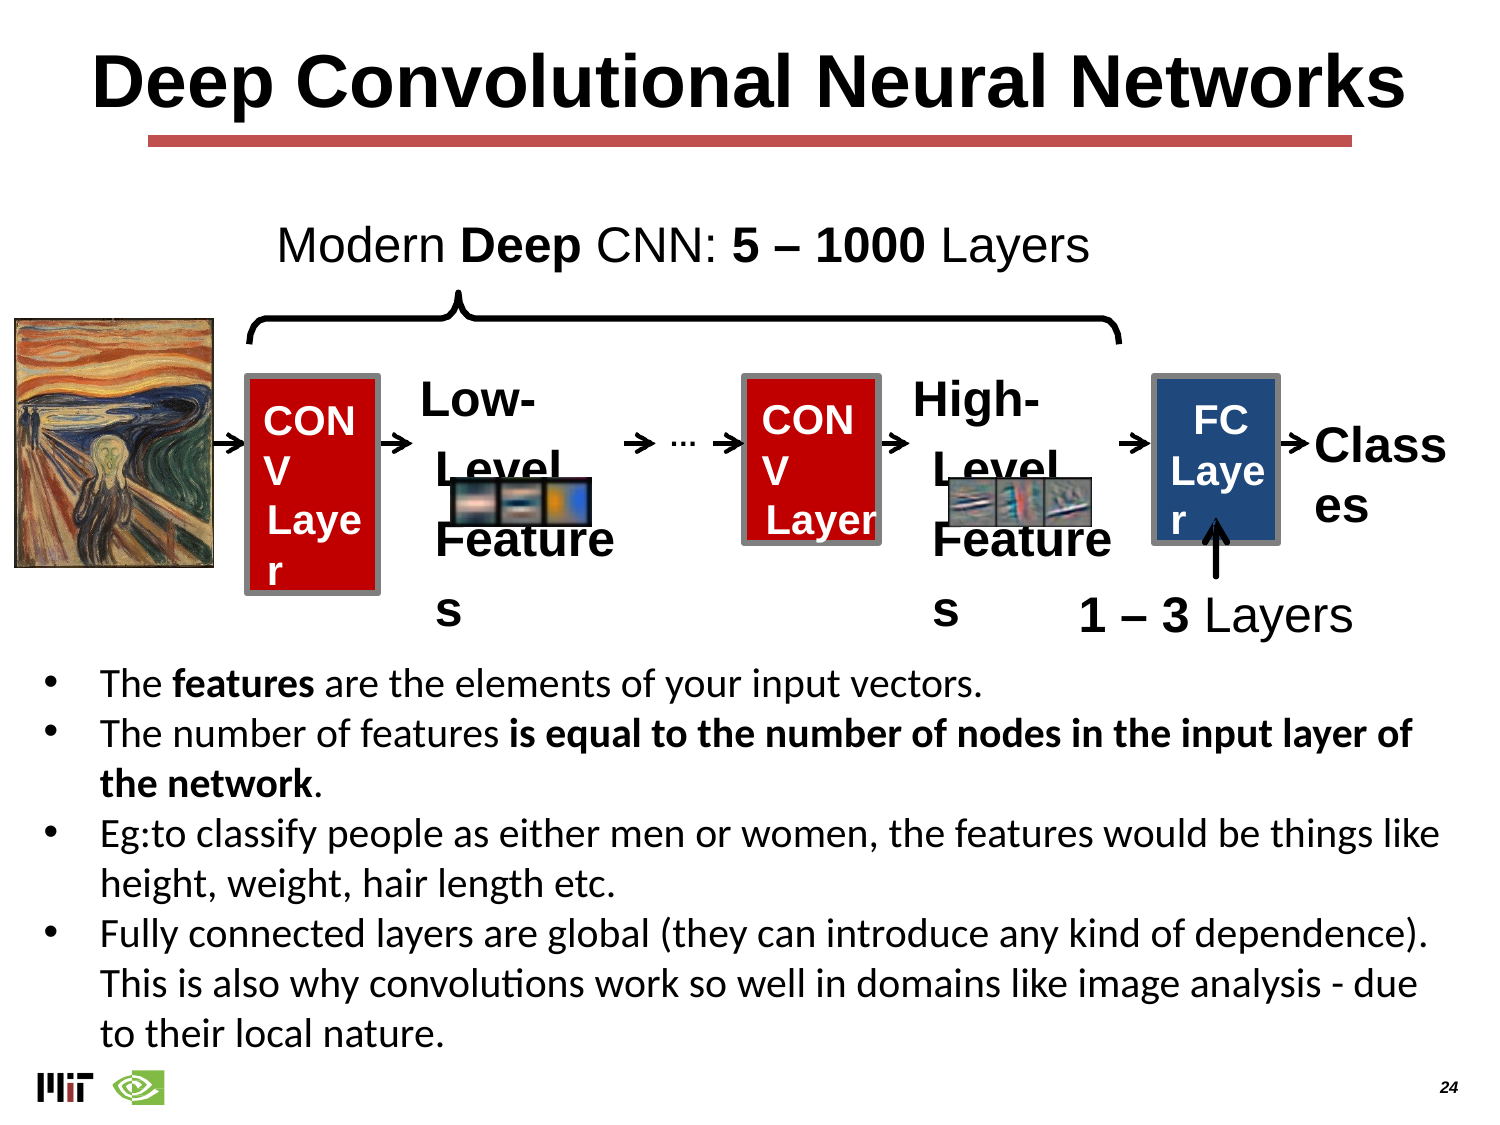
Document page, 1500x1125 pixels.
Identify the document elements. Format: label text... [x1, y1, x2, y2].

picture [948, 477, 1092, 527]
text_box CONV Layer [744, 376, 879, 544]
picture [1277, 431, 1310, 455]
text_box 1 – 3 Layers [1076, 579, 1356, 642]
text_box CONV Layer [246, 376, 379, 594]
text_box [252, 292, 1120, 345]
text_box Low-Level Features [417, 350, 623, 637]
picture [624, 431, 656, 455]
picture [34, 1069, 43, 1105]
picture [712, 431, 745, 455]
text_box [14, 318, 248, 568]
picture [1118, 431, 1151, 455]
picture [449, 477, 592, 527]
text_box Modern Deep CNN: 5 – 1000 Layers [274, 210, 1094, 273]
list The features are the elements of your input vectors. The number of features is equal to the number of nodes in the input layer of the network. Eg:to classify people as either men or women, the features would be things like height, weight, hair length etc. Fully connected layers are global (they can introduce any kind of dependence). This is also why convolutions work so well in domains like image analysis - due to their local nature. [43, 655, 1447, 1125]
text_box … [666, 414, 701, 452]
text_box [1202, 517, 1231, 580]
text_box High-Level Features [910, 350, 1125, 637]
slide_number ‹#› [1447, 1076, 1465, 1125]
title Deep Convolutional Neural Networks [89, 30, 1411, 221]
text_box FC Layer [1154, 376, 1279, 544]
picture [380, 431, 413, 455]
picture [878, 431, 910, 455]
text_box Classes [1312, 410, 1472, 533]
